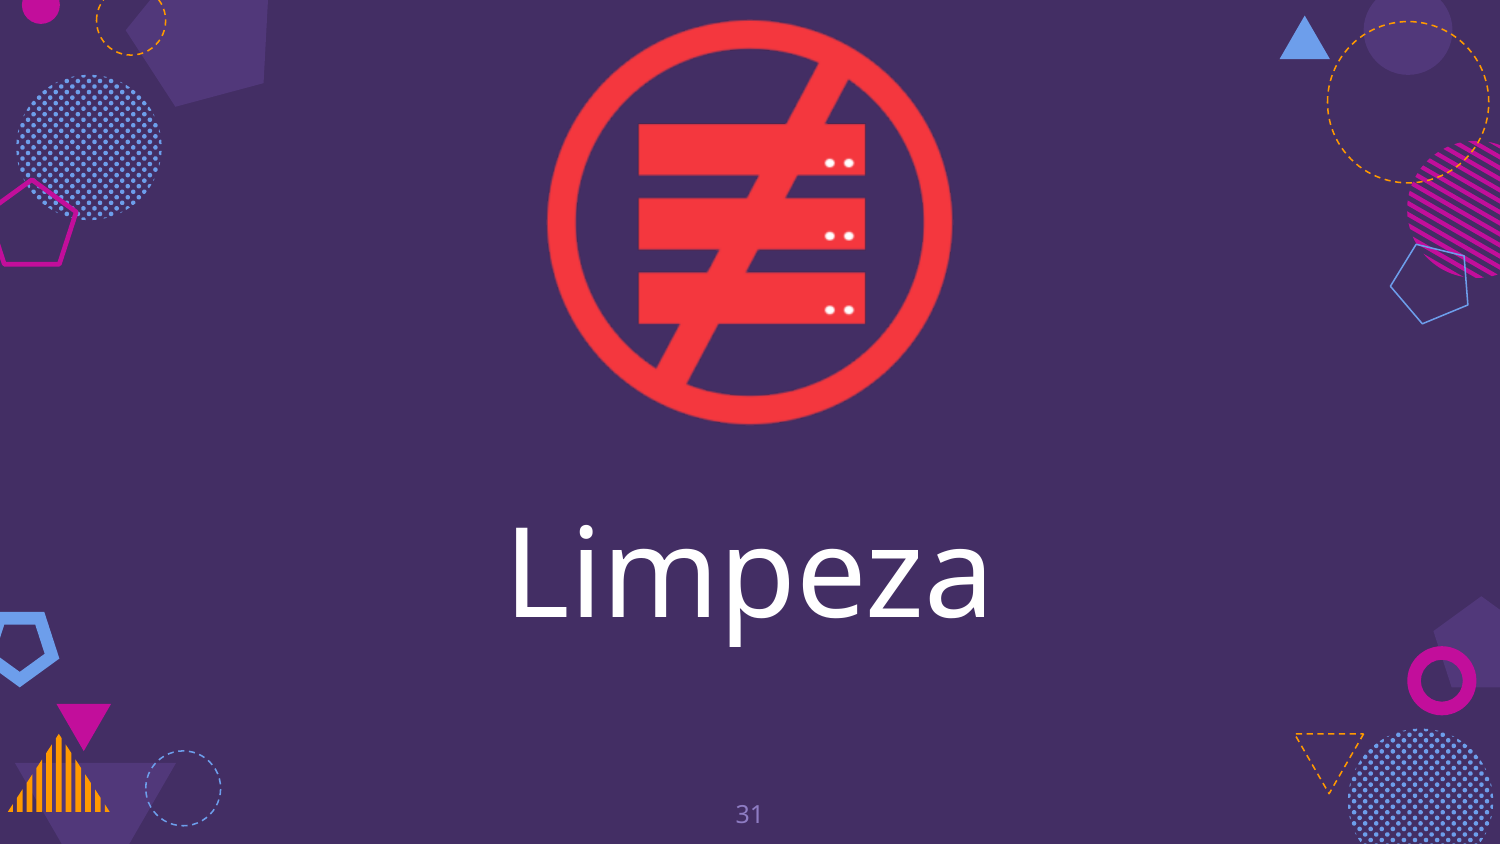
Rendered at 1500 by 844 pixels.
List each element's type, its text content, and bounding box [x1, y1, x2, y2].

title Limpeza [0, 472, 1500, 663]
picture [538, 11, 962, 435]
slide_number ‹#› [705, 783, 795, 844]
